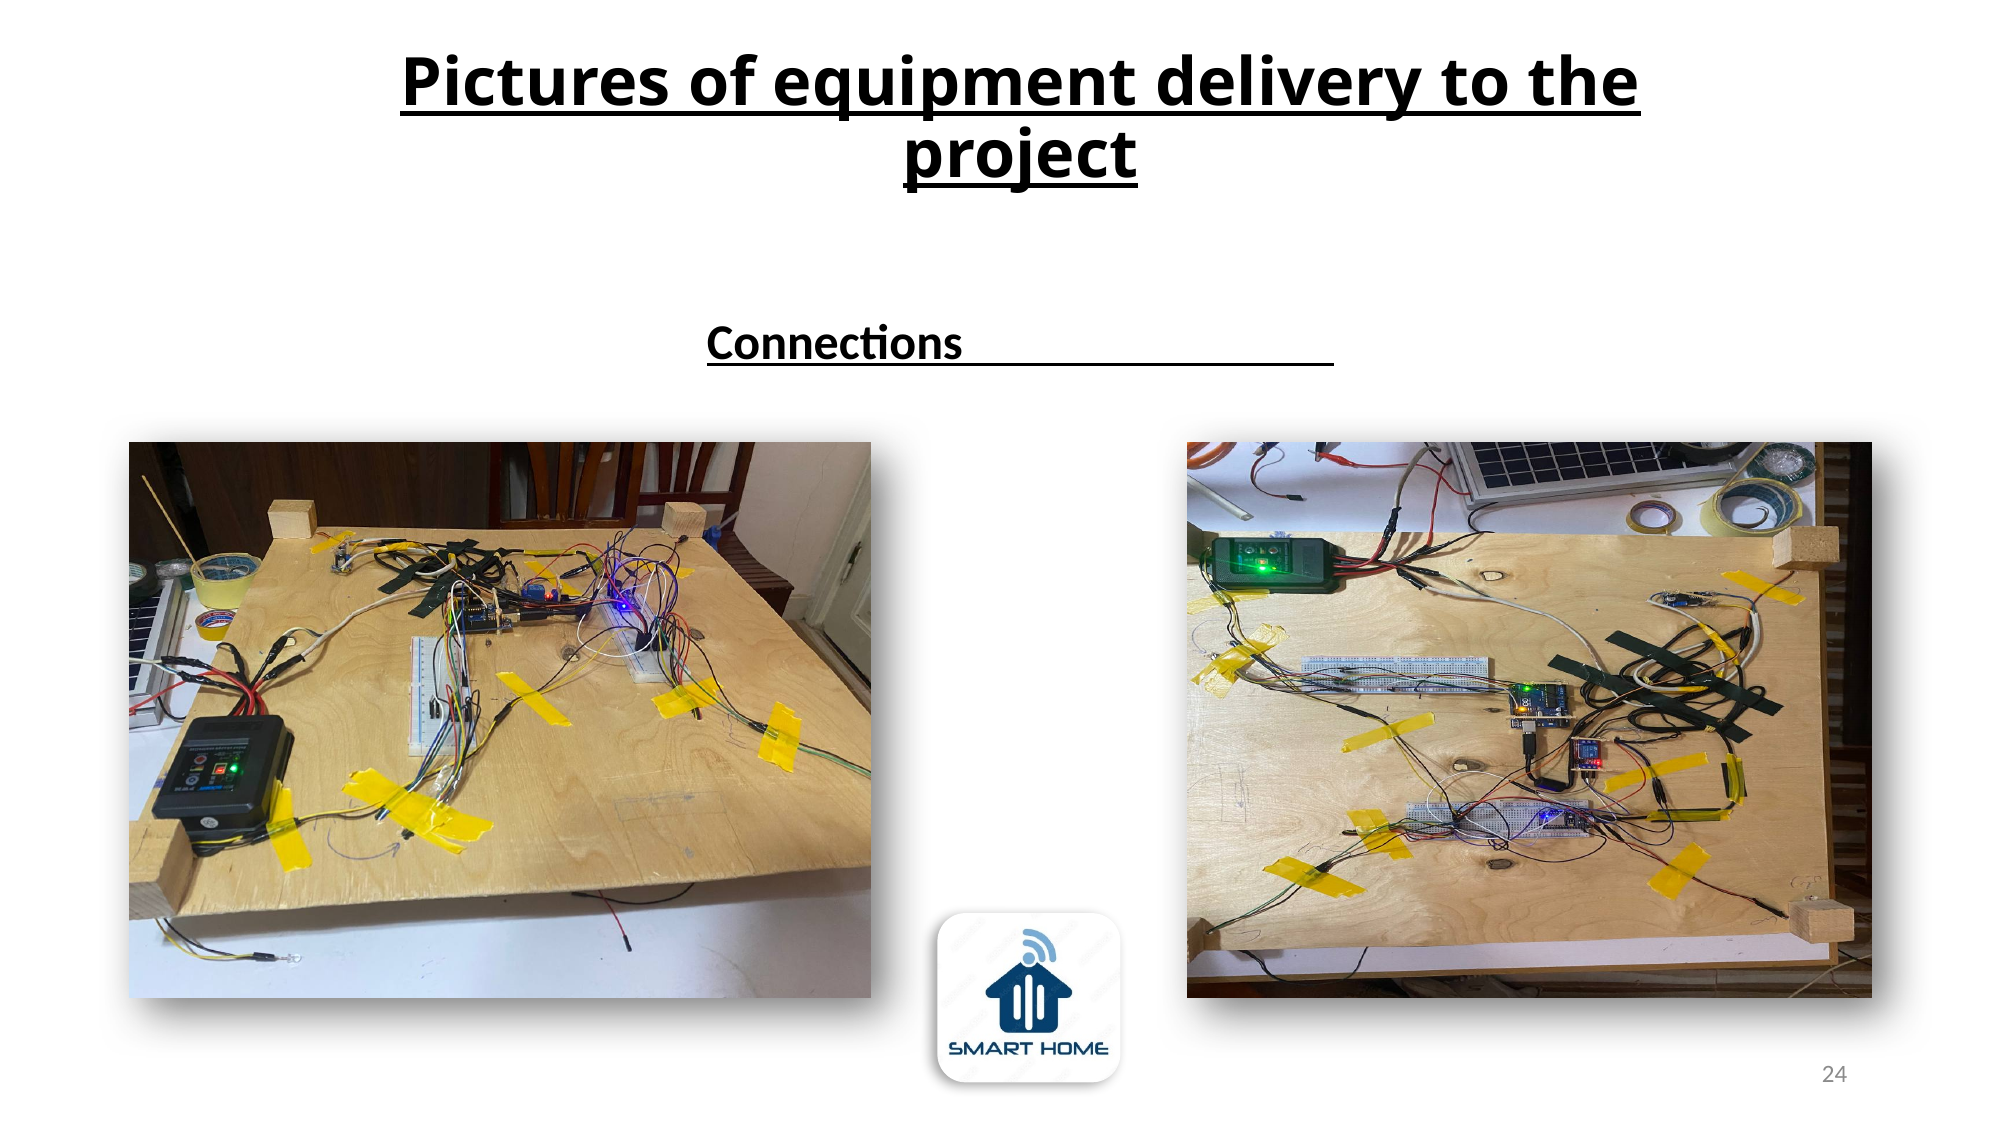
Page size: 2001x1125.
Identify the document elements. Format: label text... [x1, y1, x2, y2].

slide_number 24 [1412, 1045, 1863, 1103]
picture [1187, 442, 1872, 998]
picture [129, 442, 871, 998]
title Pictures of equipment delivery to the project [341, 121, 1700, 200]
subtitle Connections [106, 308, 1936, 1006]
picture [937, 913, 1121, 1083]
